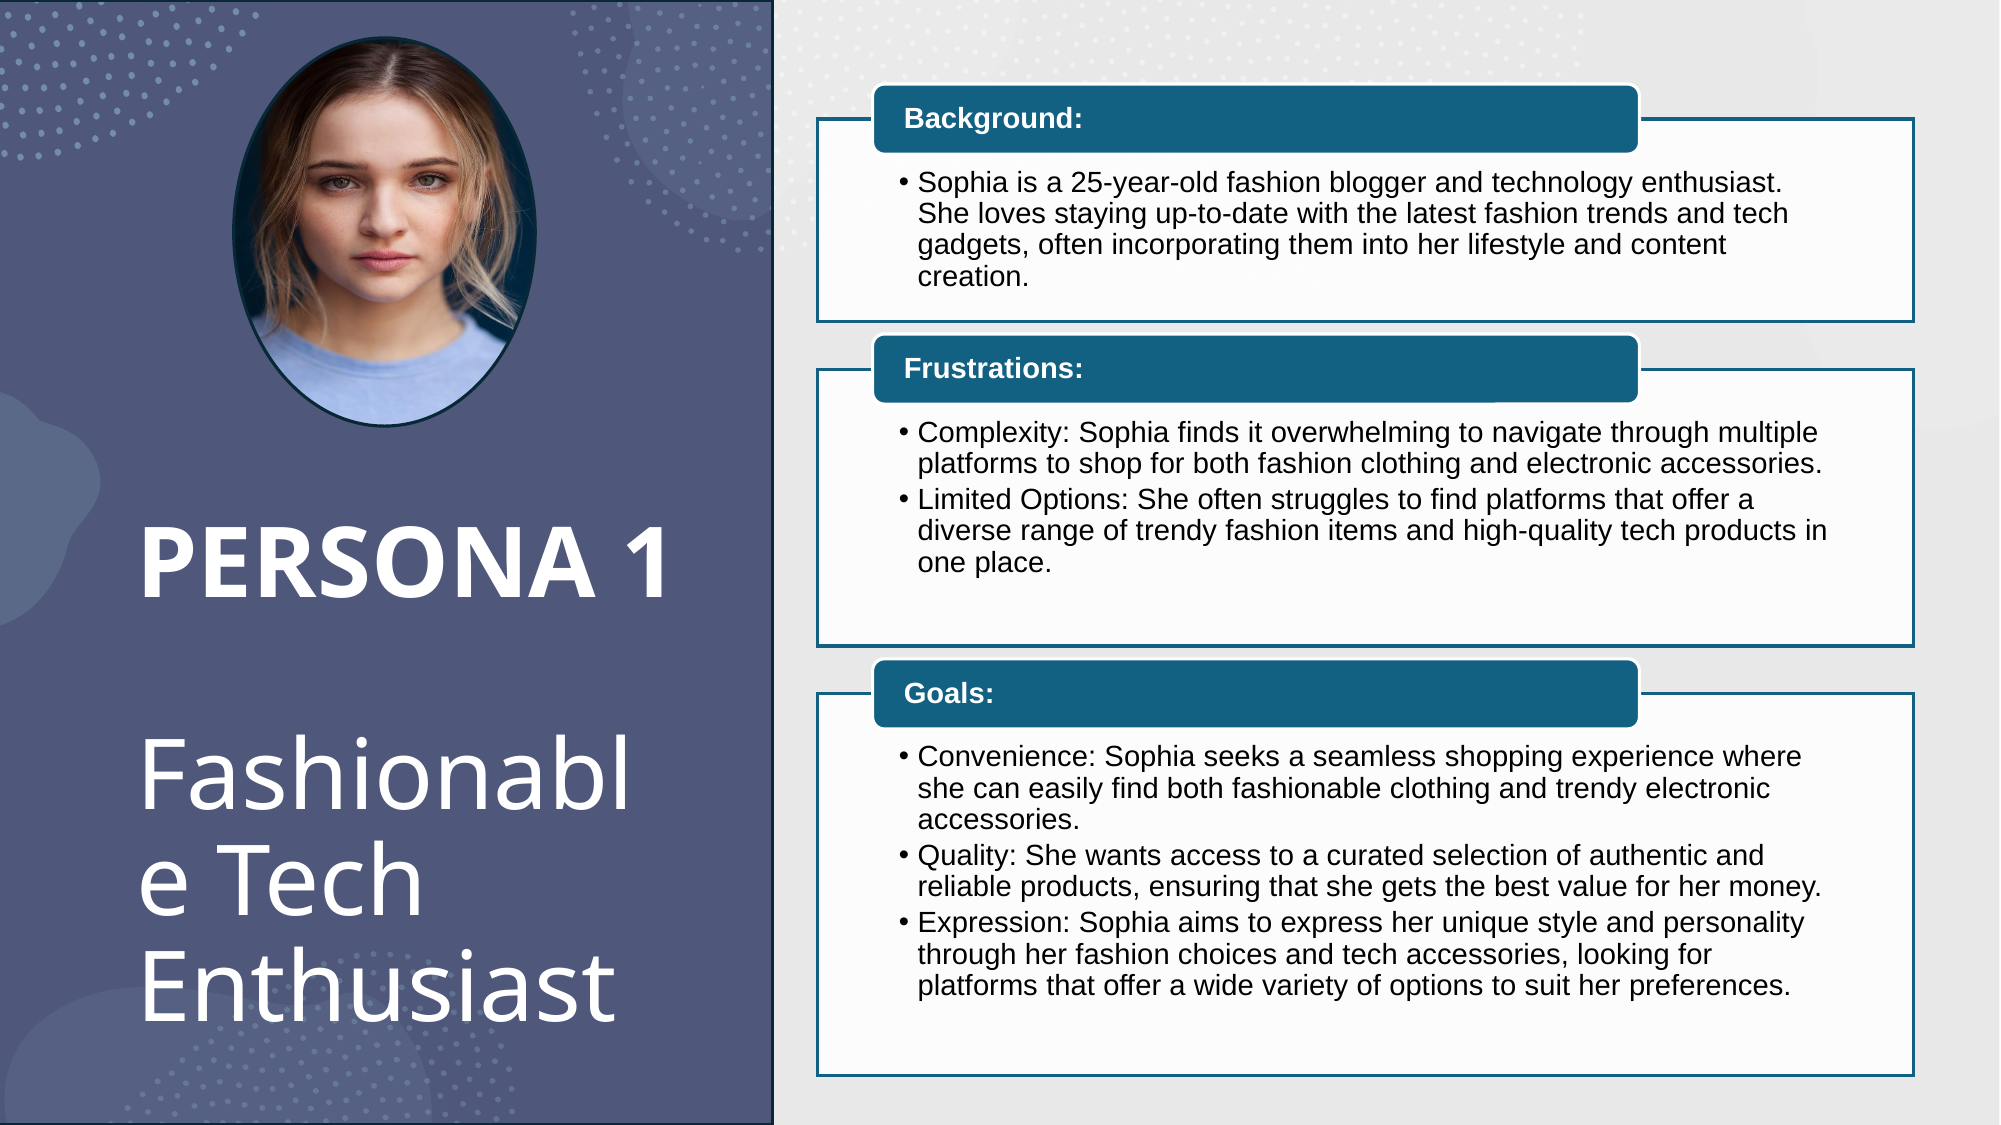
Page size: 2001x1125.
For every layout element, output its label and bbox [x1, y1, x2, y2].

text_box [0, 0, 2000, 1125]
text_box [817, 83, 1914, 1076]
